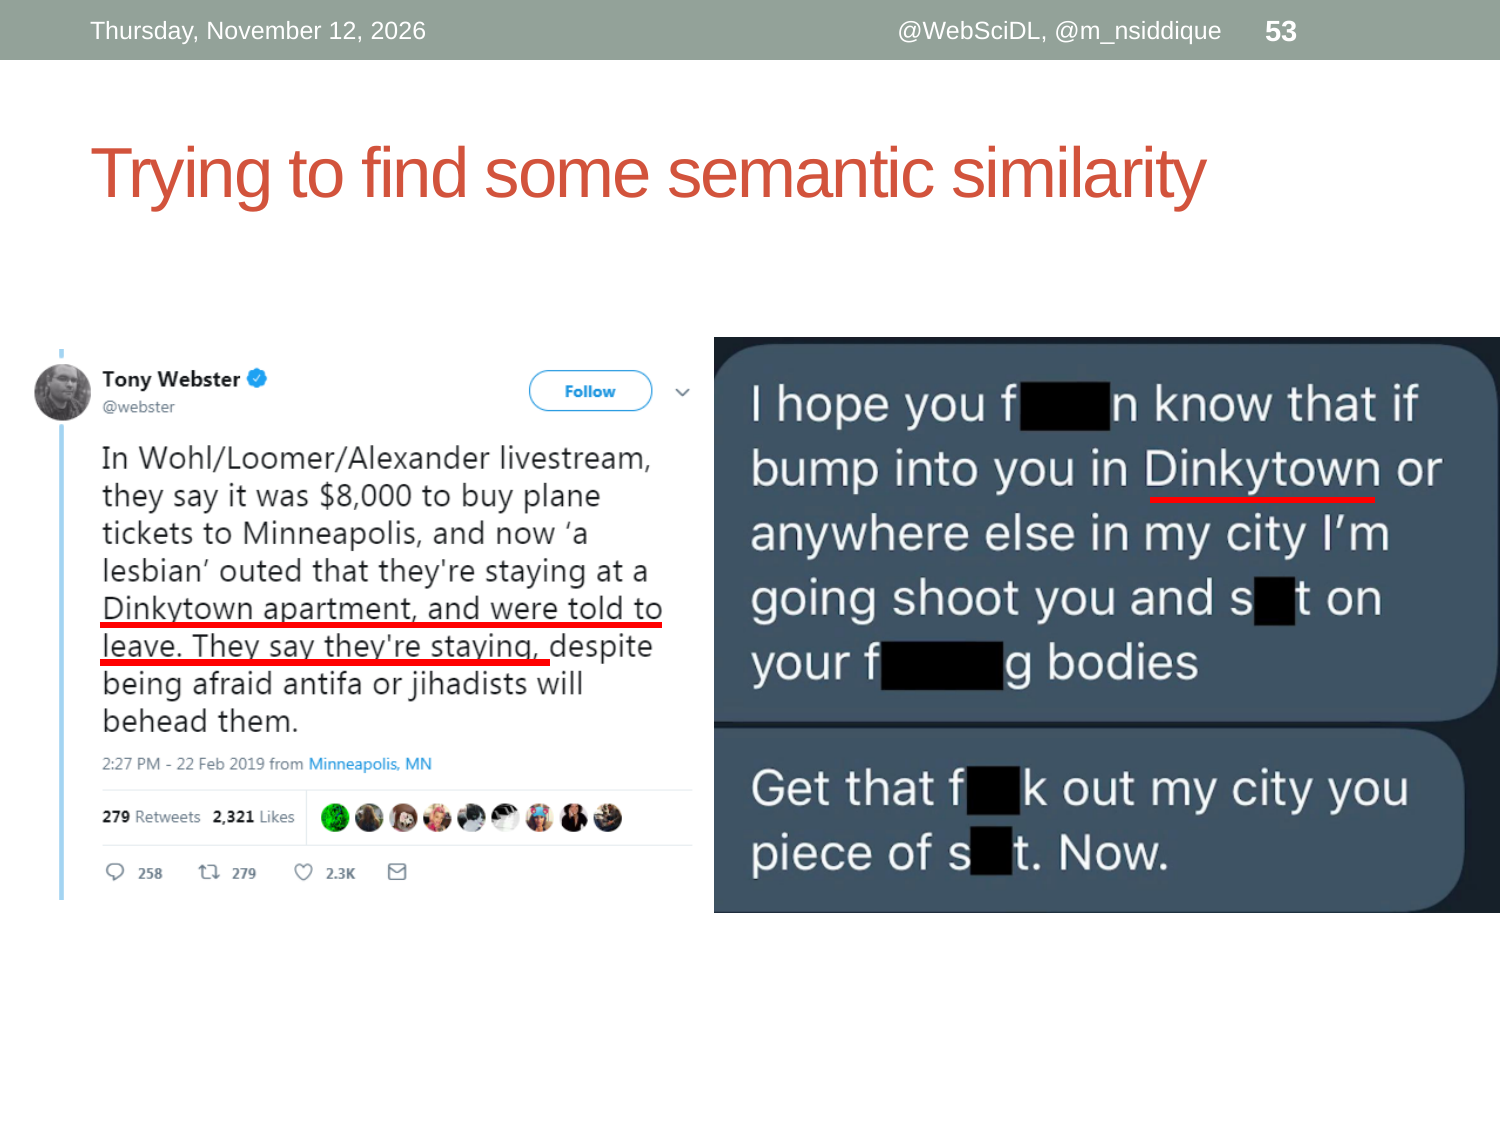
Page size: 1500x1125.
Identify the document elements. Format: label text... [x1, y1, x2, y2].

slide_number 53 [1250, 3, 1425, 57]
picture [713, 337, 1500, 913]
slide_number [75, 3, 550, 57]
footer @WebSciDL, @m_nsiddique [562, 3, 1238, 57]
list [24, 349, 710, 901]
title Trying to find some semantic similarity [75, 87, 1425, 250]
